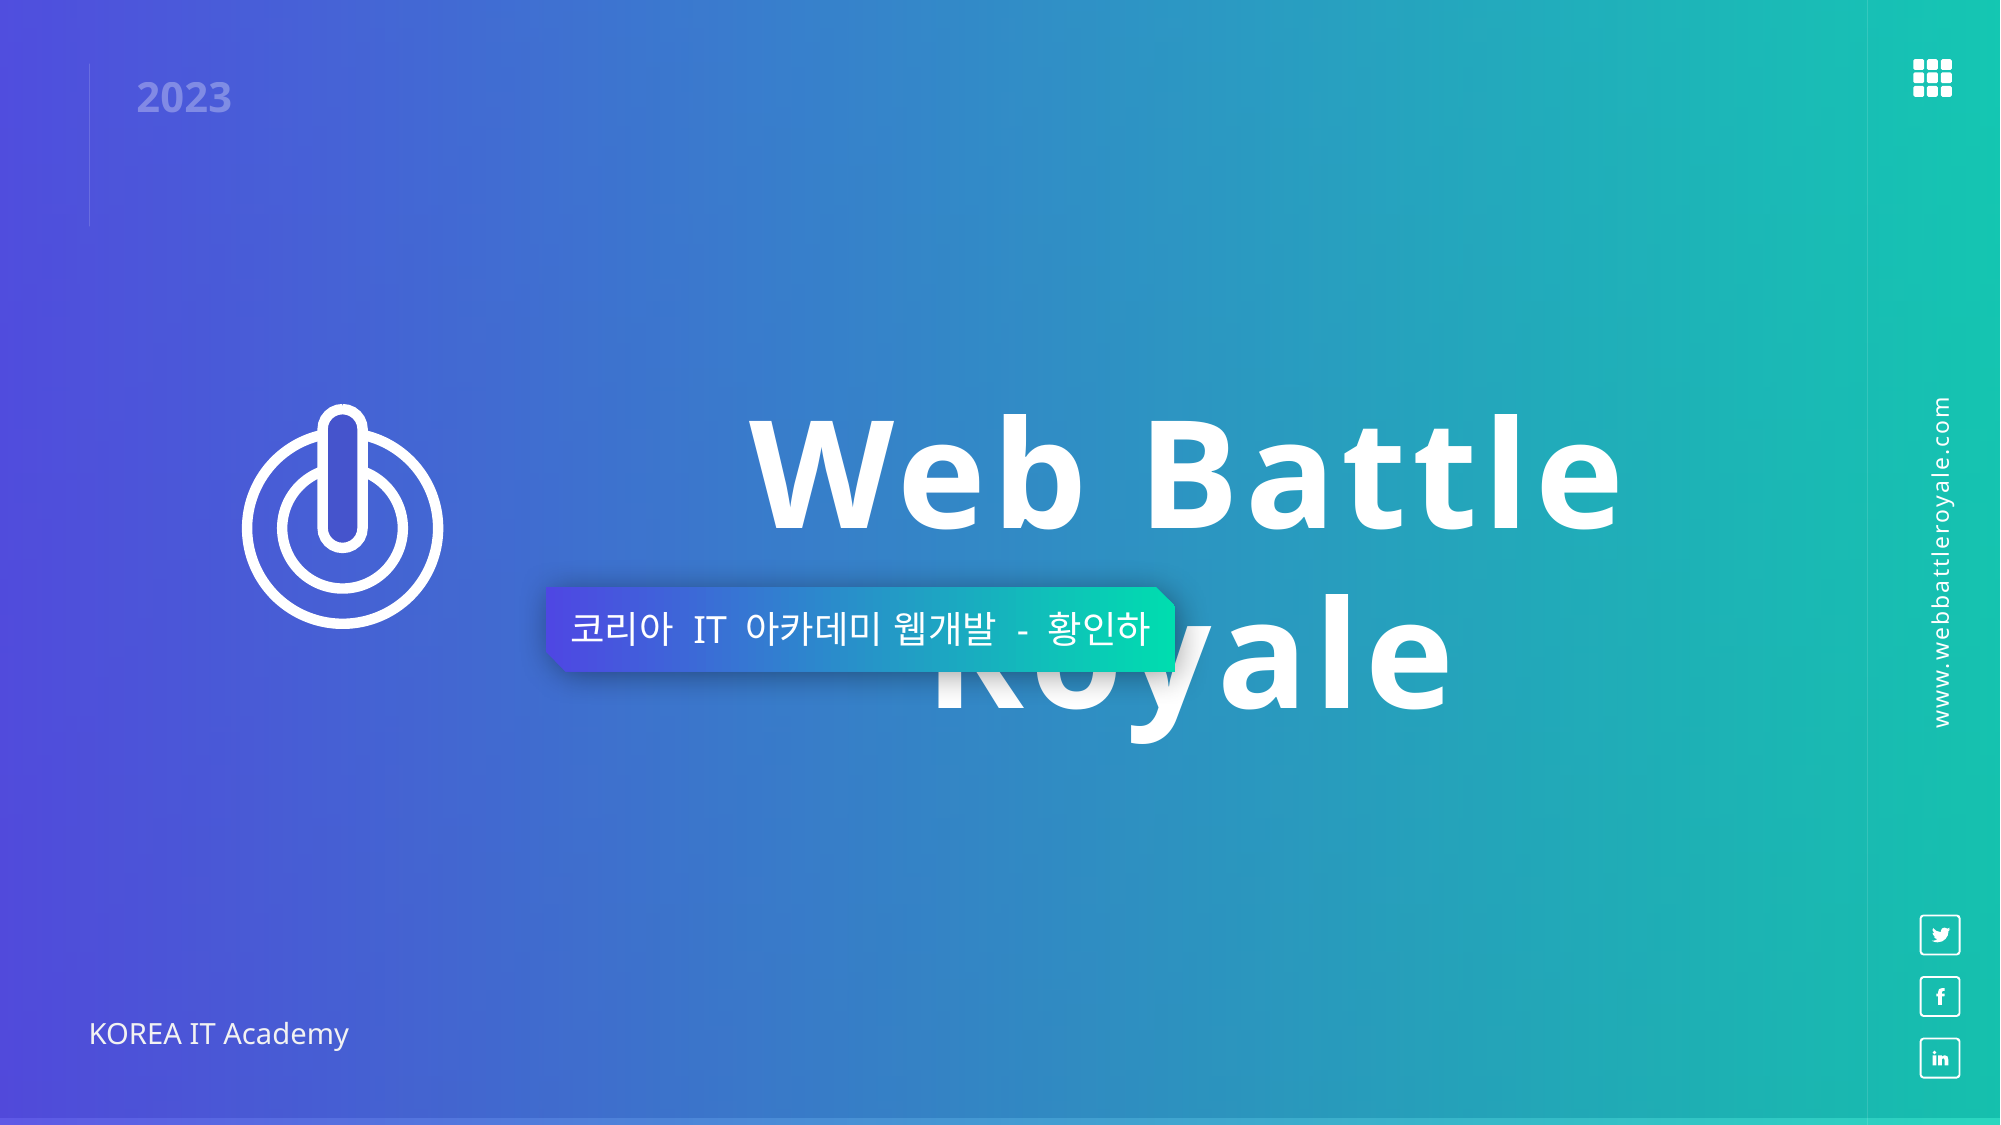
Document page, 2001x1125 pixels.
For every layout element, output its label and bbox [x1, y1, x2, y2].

picture [0, 0, 1867, 1125]
picture [1868, 0, 2000, 1125]
text_box [546, 587, 1176, 672]
text_box [1919, 914, 1961, 1079]
text_box [247, 409, 439, 624]
